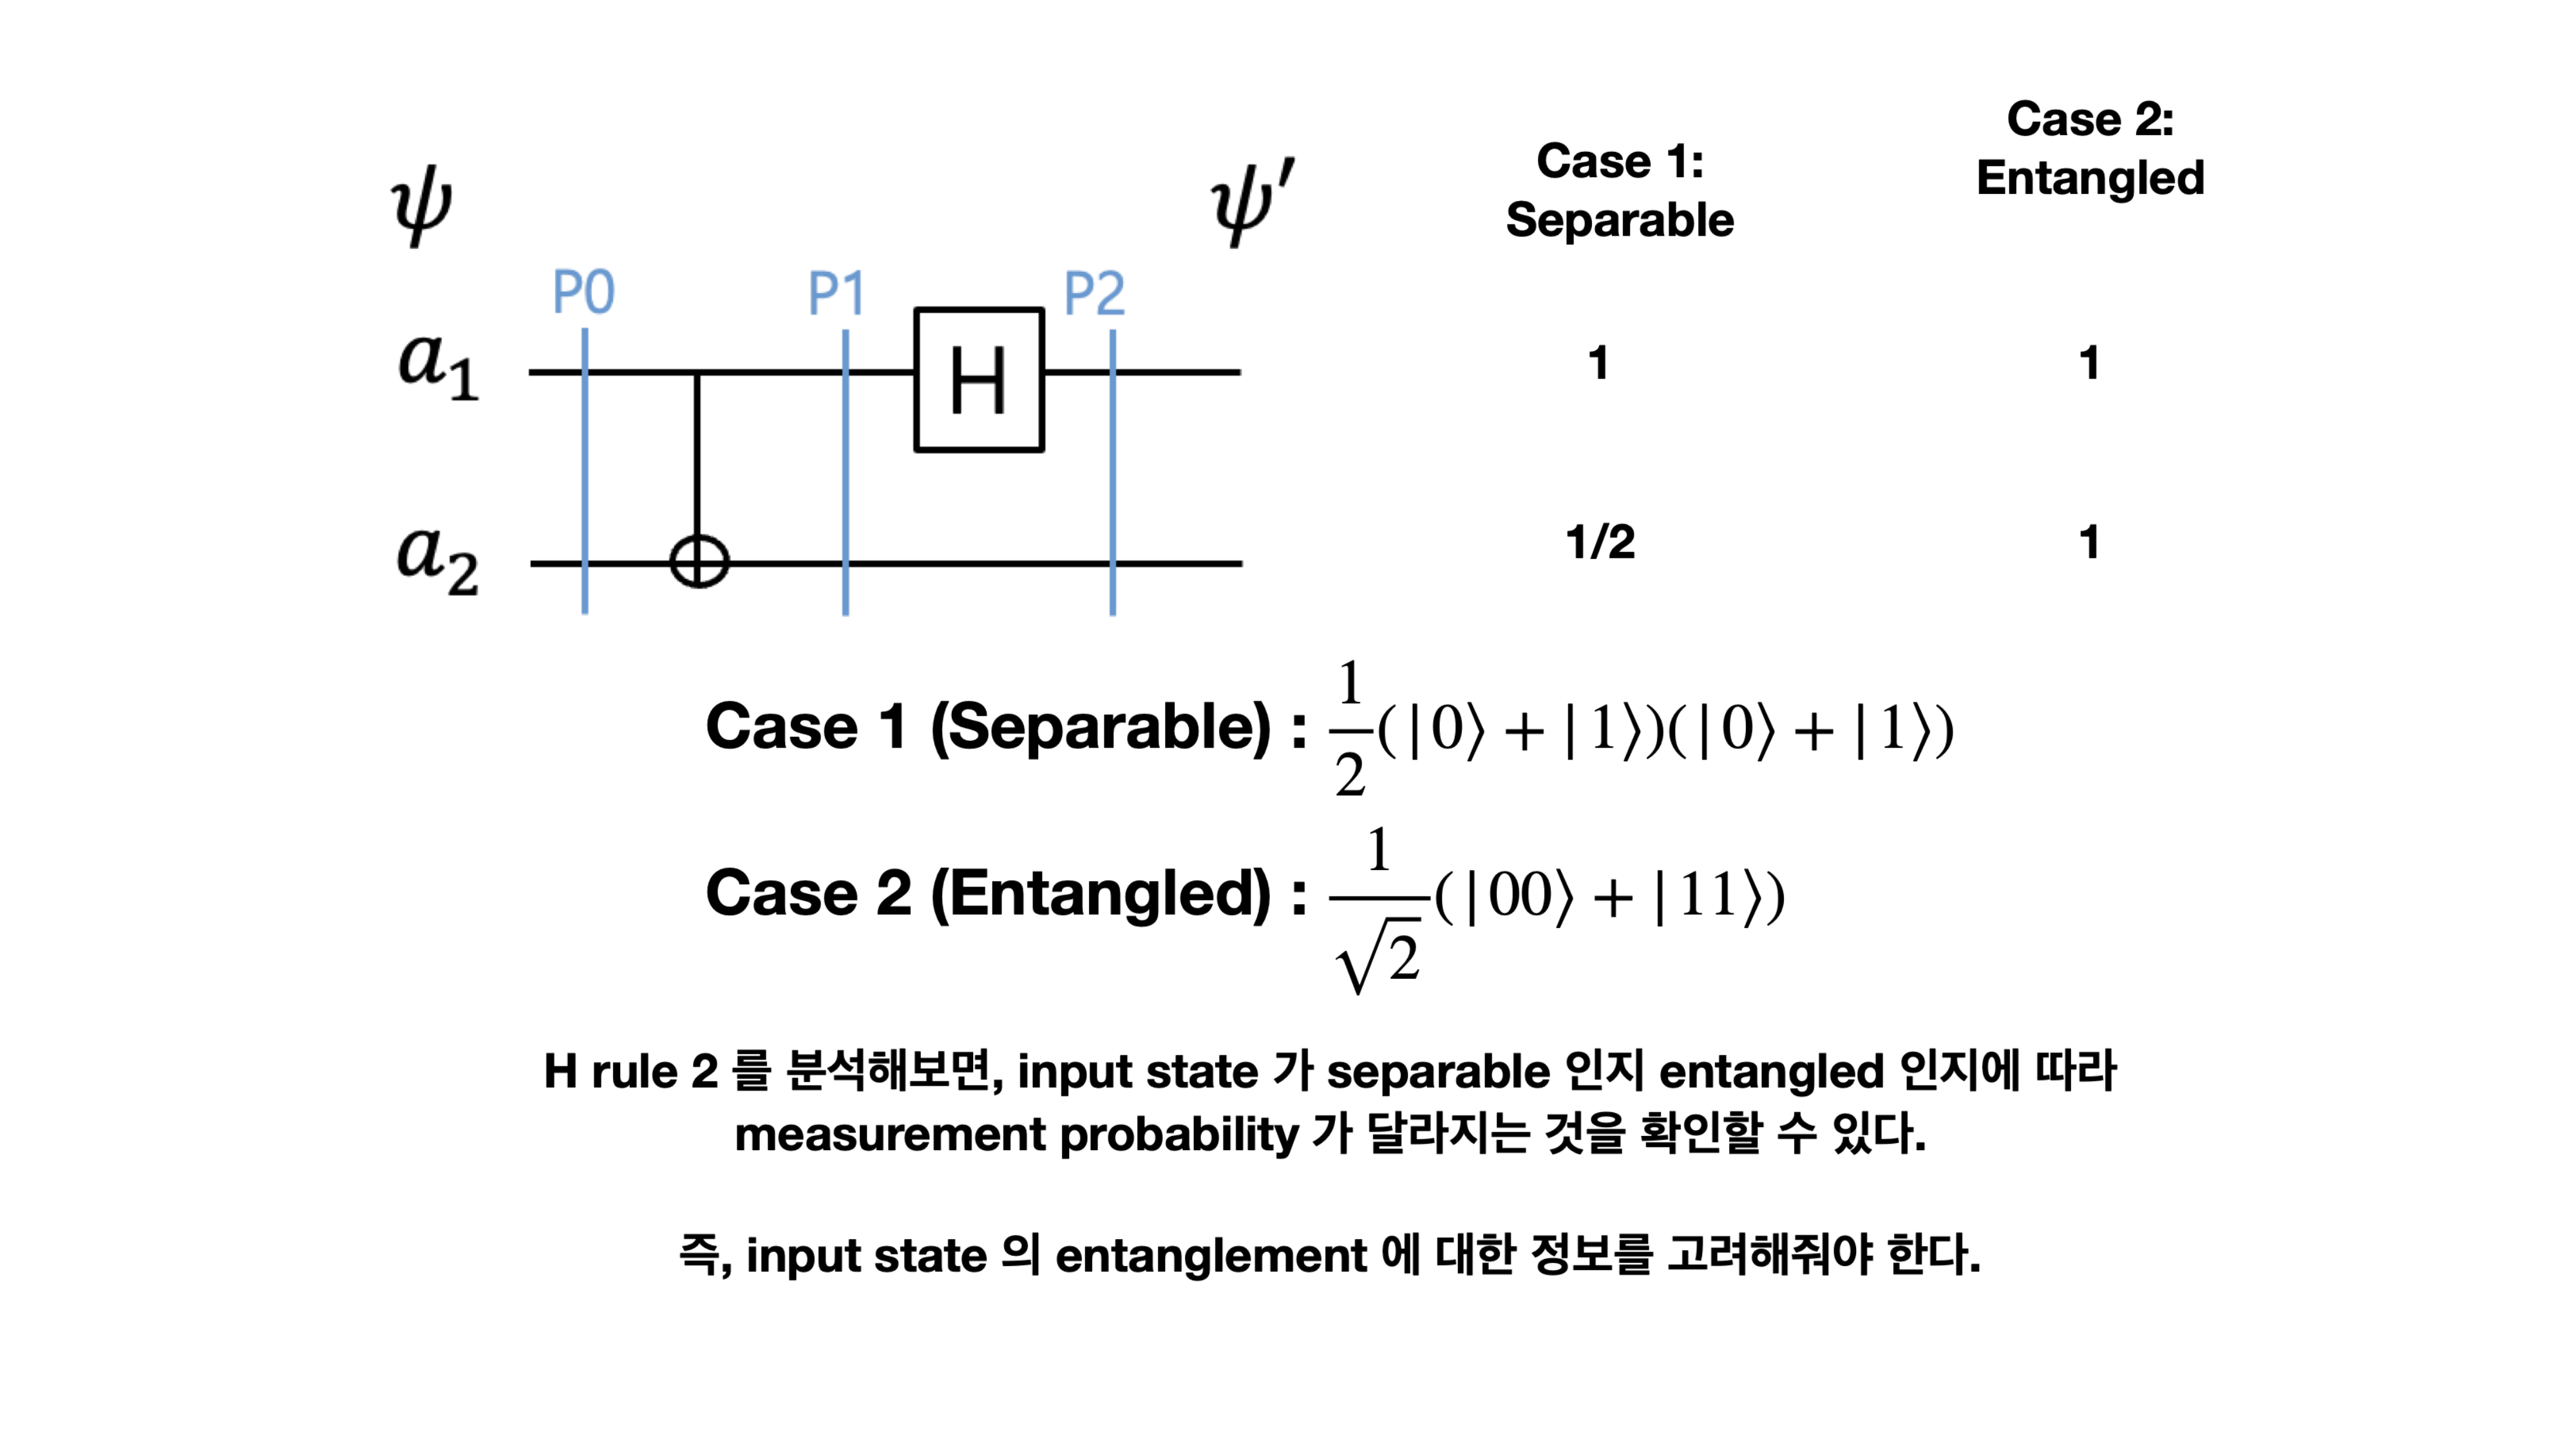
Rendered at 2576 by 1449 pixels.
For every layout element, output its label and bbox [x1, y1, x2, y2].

picture [345, 80, 2215, 1293]
